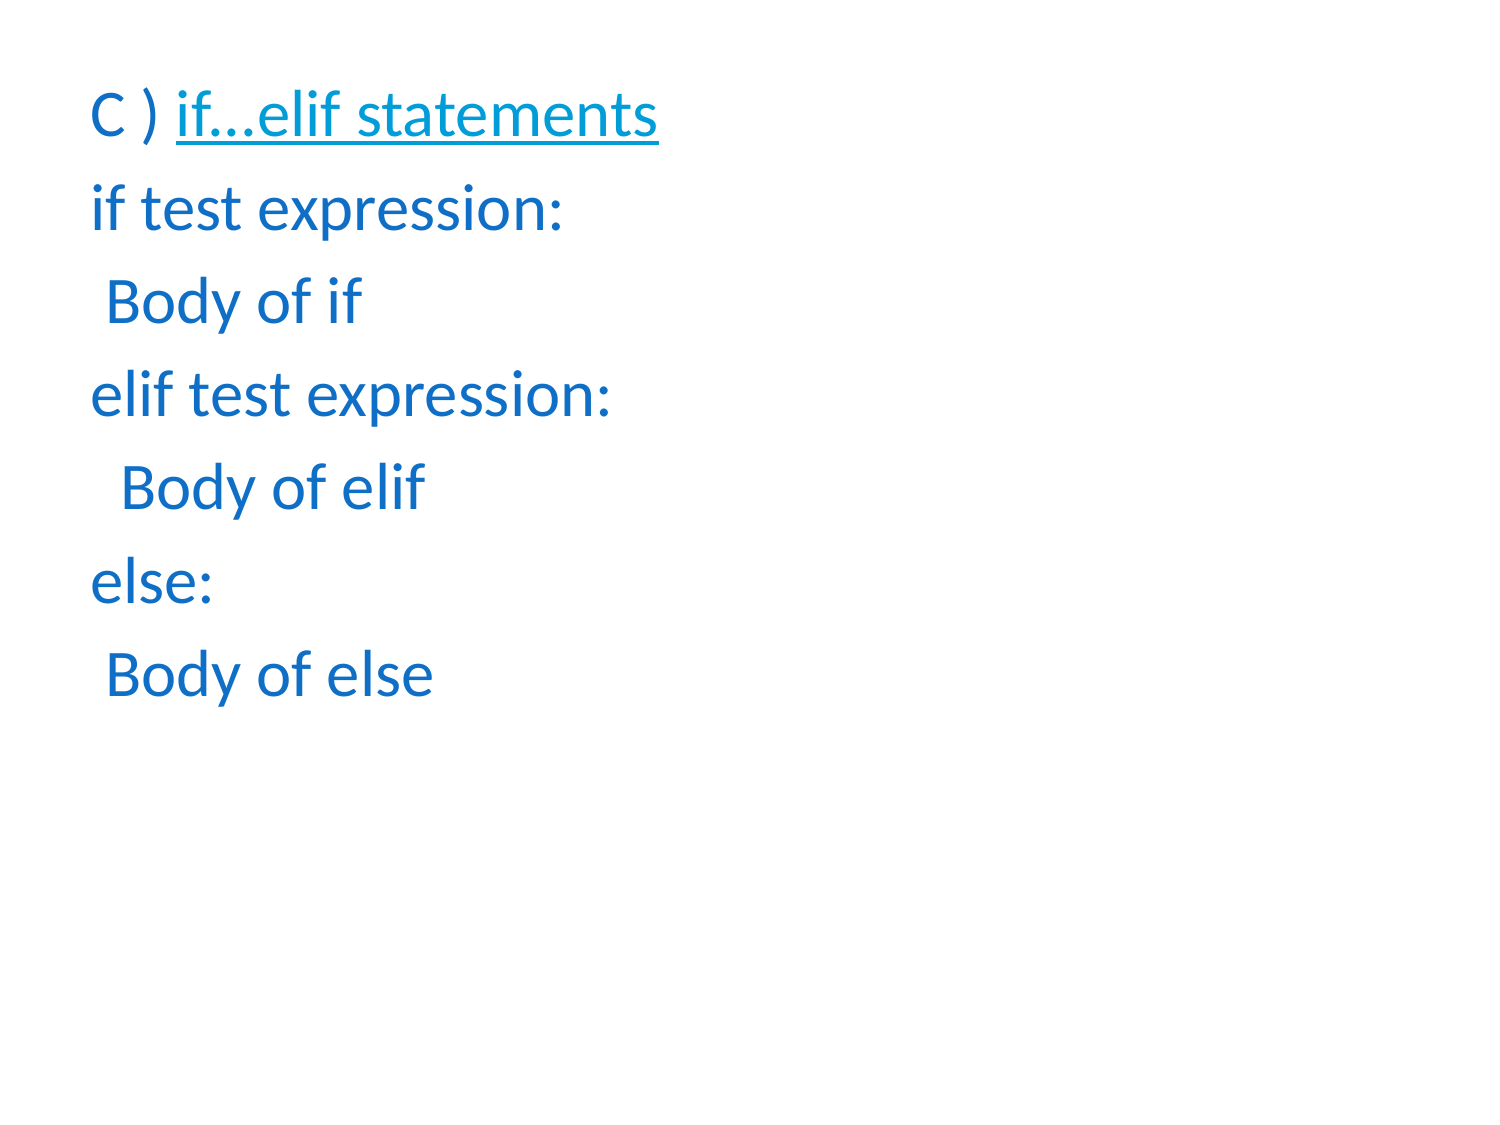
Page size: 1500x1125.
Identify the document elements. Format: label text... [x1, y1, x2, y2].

list C ) if...elif statements if test expression: Body of if elif test expression: Body of elif else: Body of else [75, 62, 1425, 1005]
